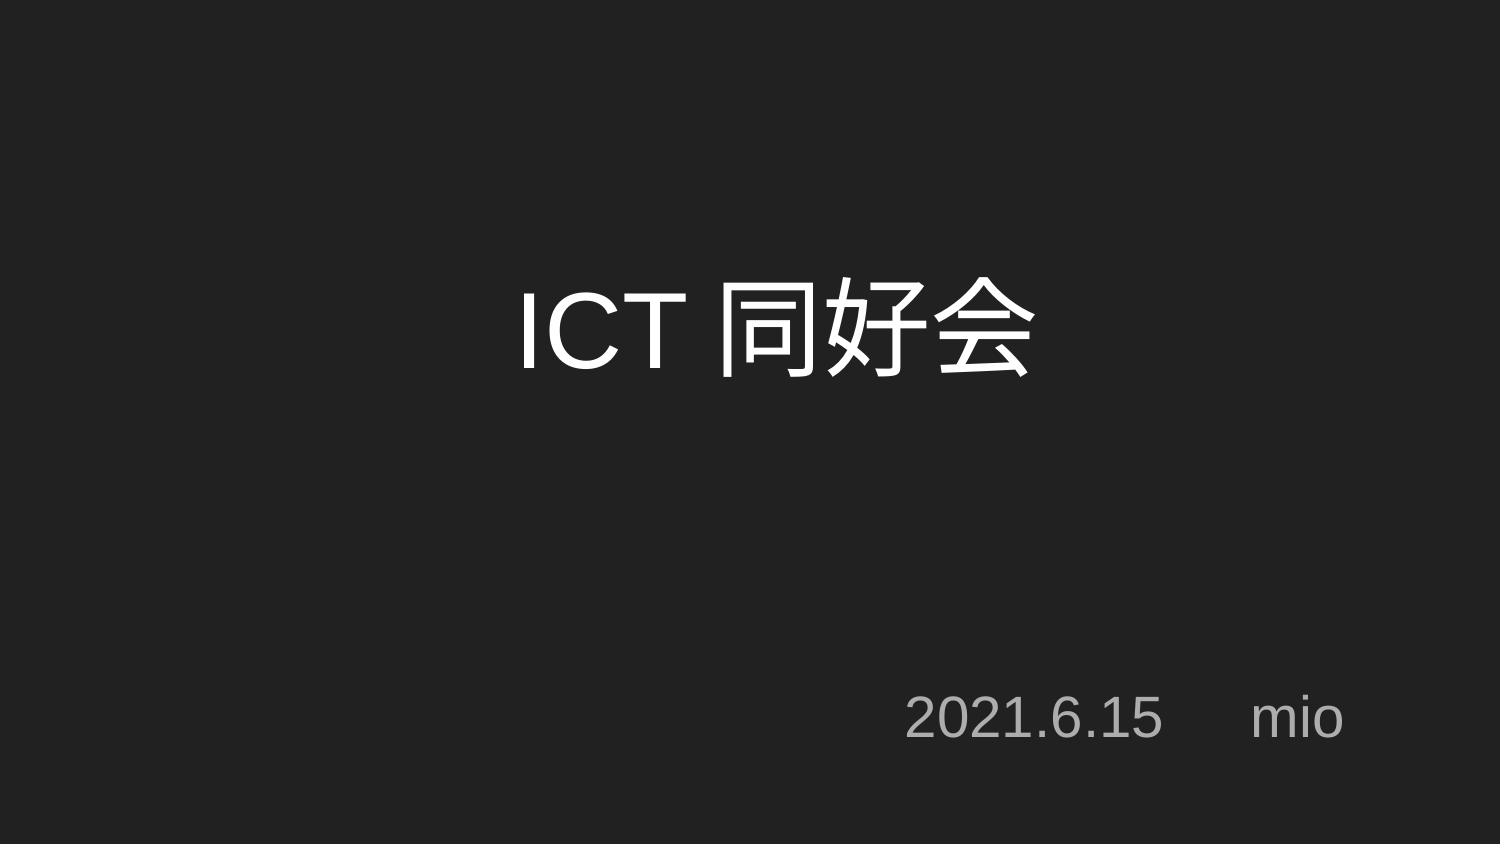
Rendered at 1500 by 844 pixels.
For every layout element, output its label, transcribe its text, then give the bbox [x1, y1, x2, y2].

text_box ICT同好会 [360, 210, 1193, 405]
text_box 2021.6.15 mio [762, 664, 1488, 795]
